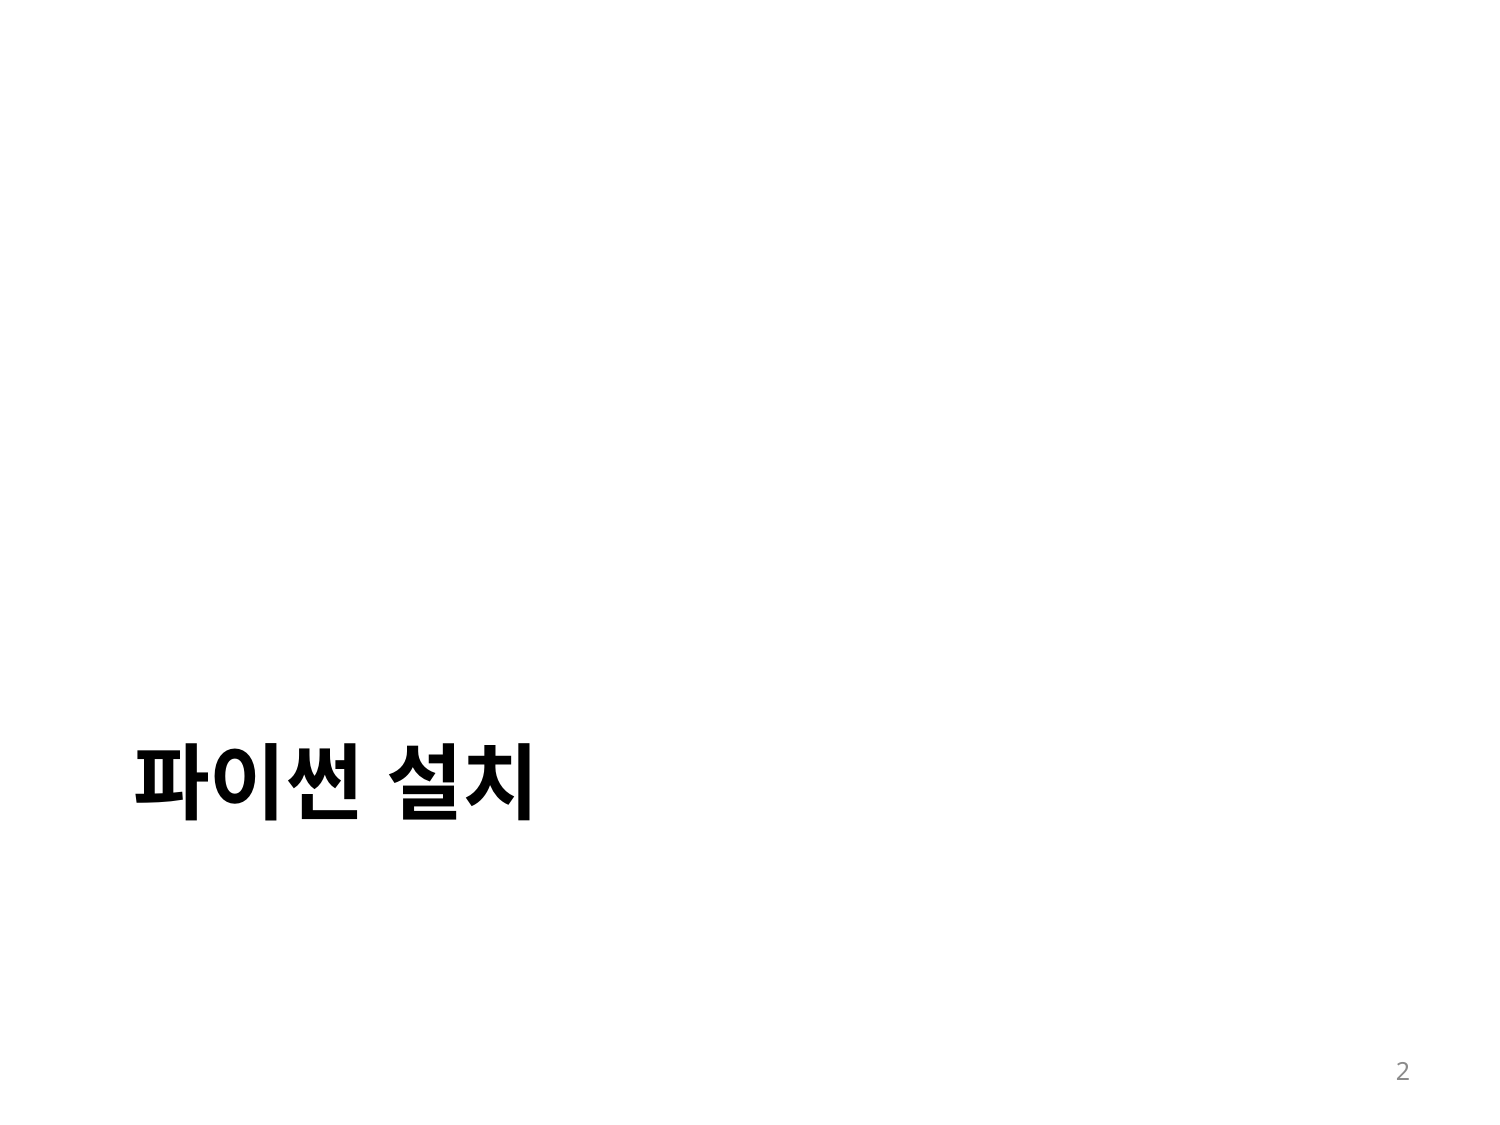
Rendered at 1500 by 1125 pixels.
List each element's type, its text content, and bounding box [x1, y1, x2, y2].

slide_number 2 [1074, 1042, 1425, 1103]
title 파이썬 설치 [118, 722, 1394, 947]
